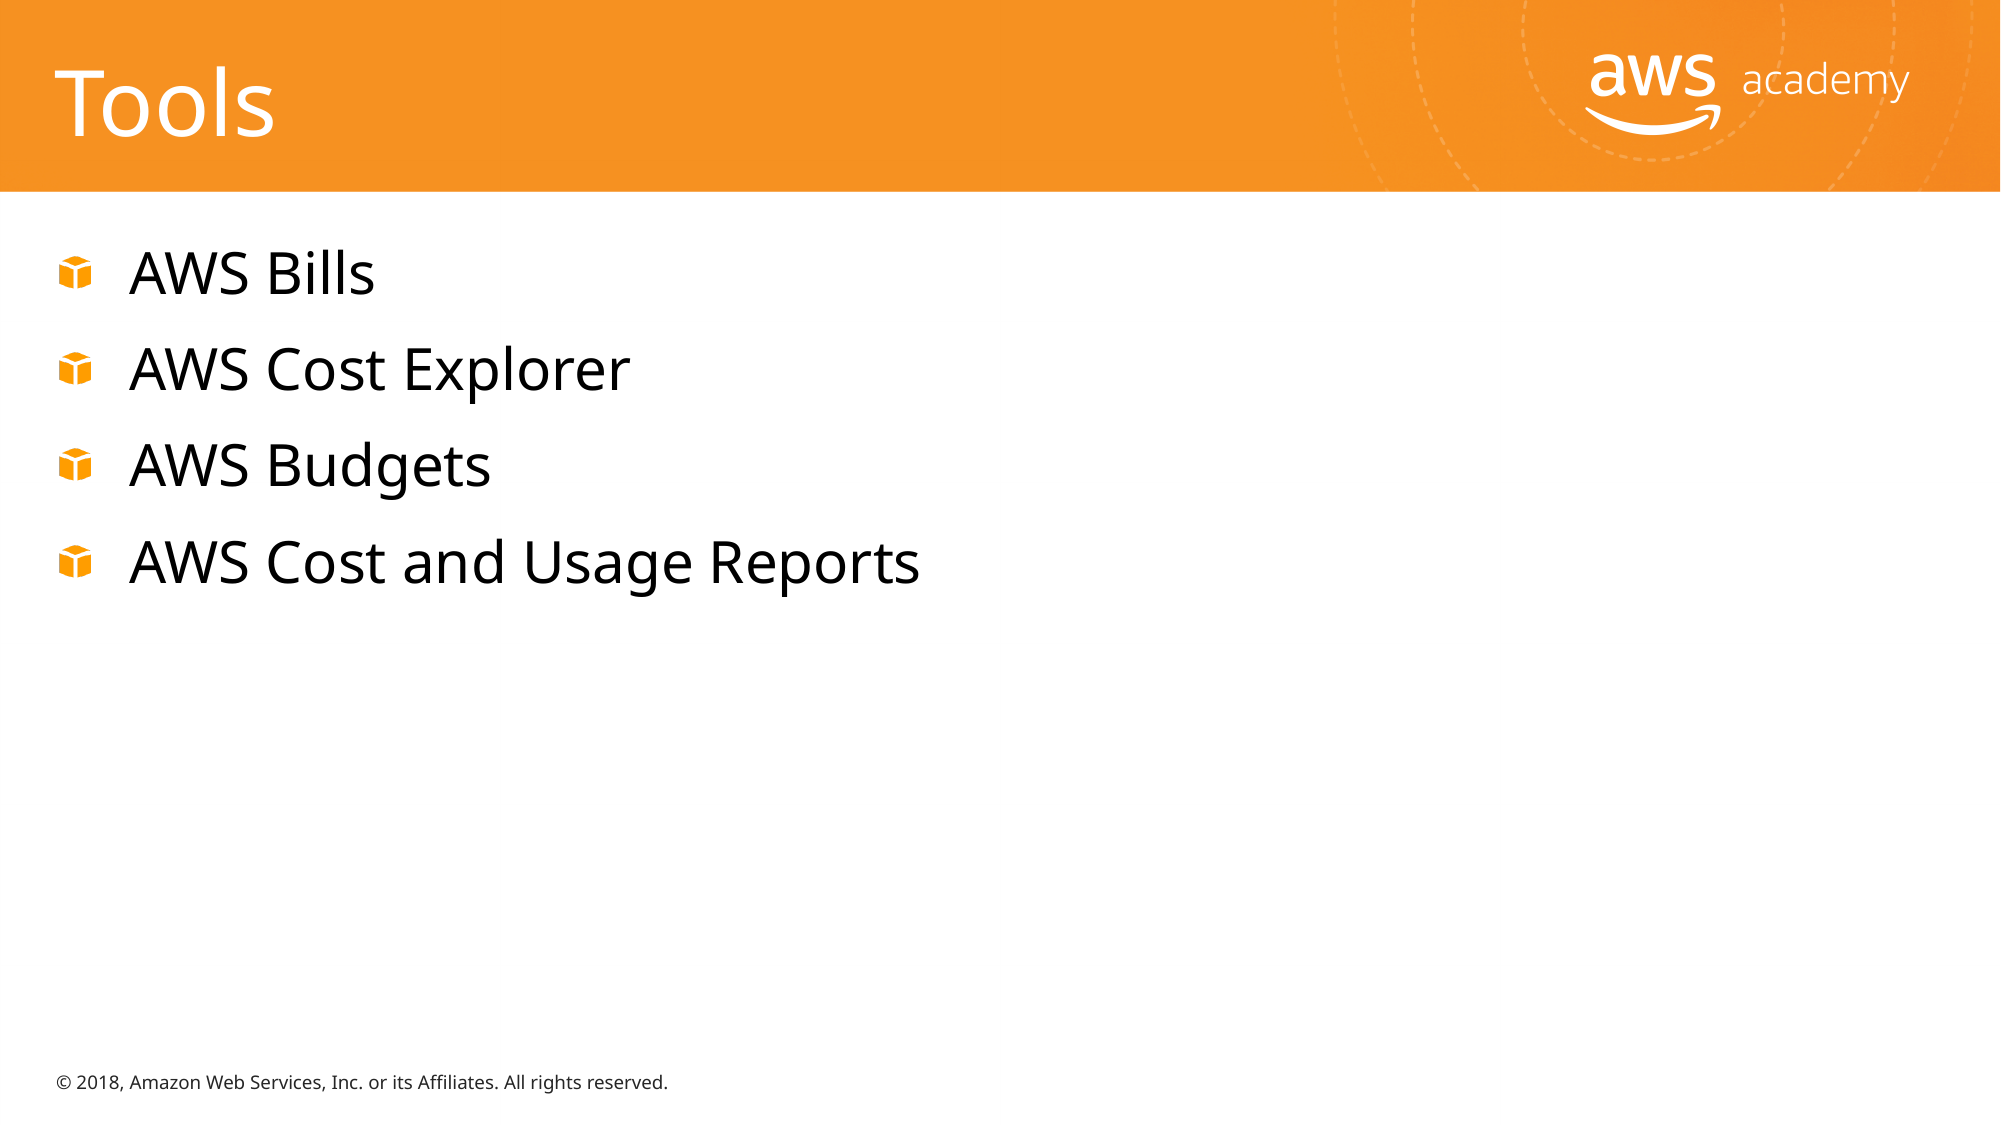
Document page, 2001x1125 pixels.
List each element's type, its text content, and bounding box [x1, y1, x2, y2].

title Tools [39, 43, 1573, 172]
picture [0, 0, 2001, 1125]
list AWS Bills AWS Cost Explorer AWS Budgets AWS Cost and Usage Reports [39, 236, 1765, 1043]
